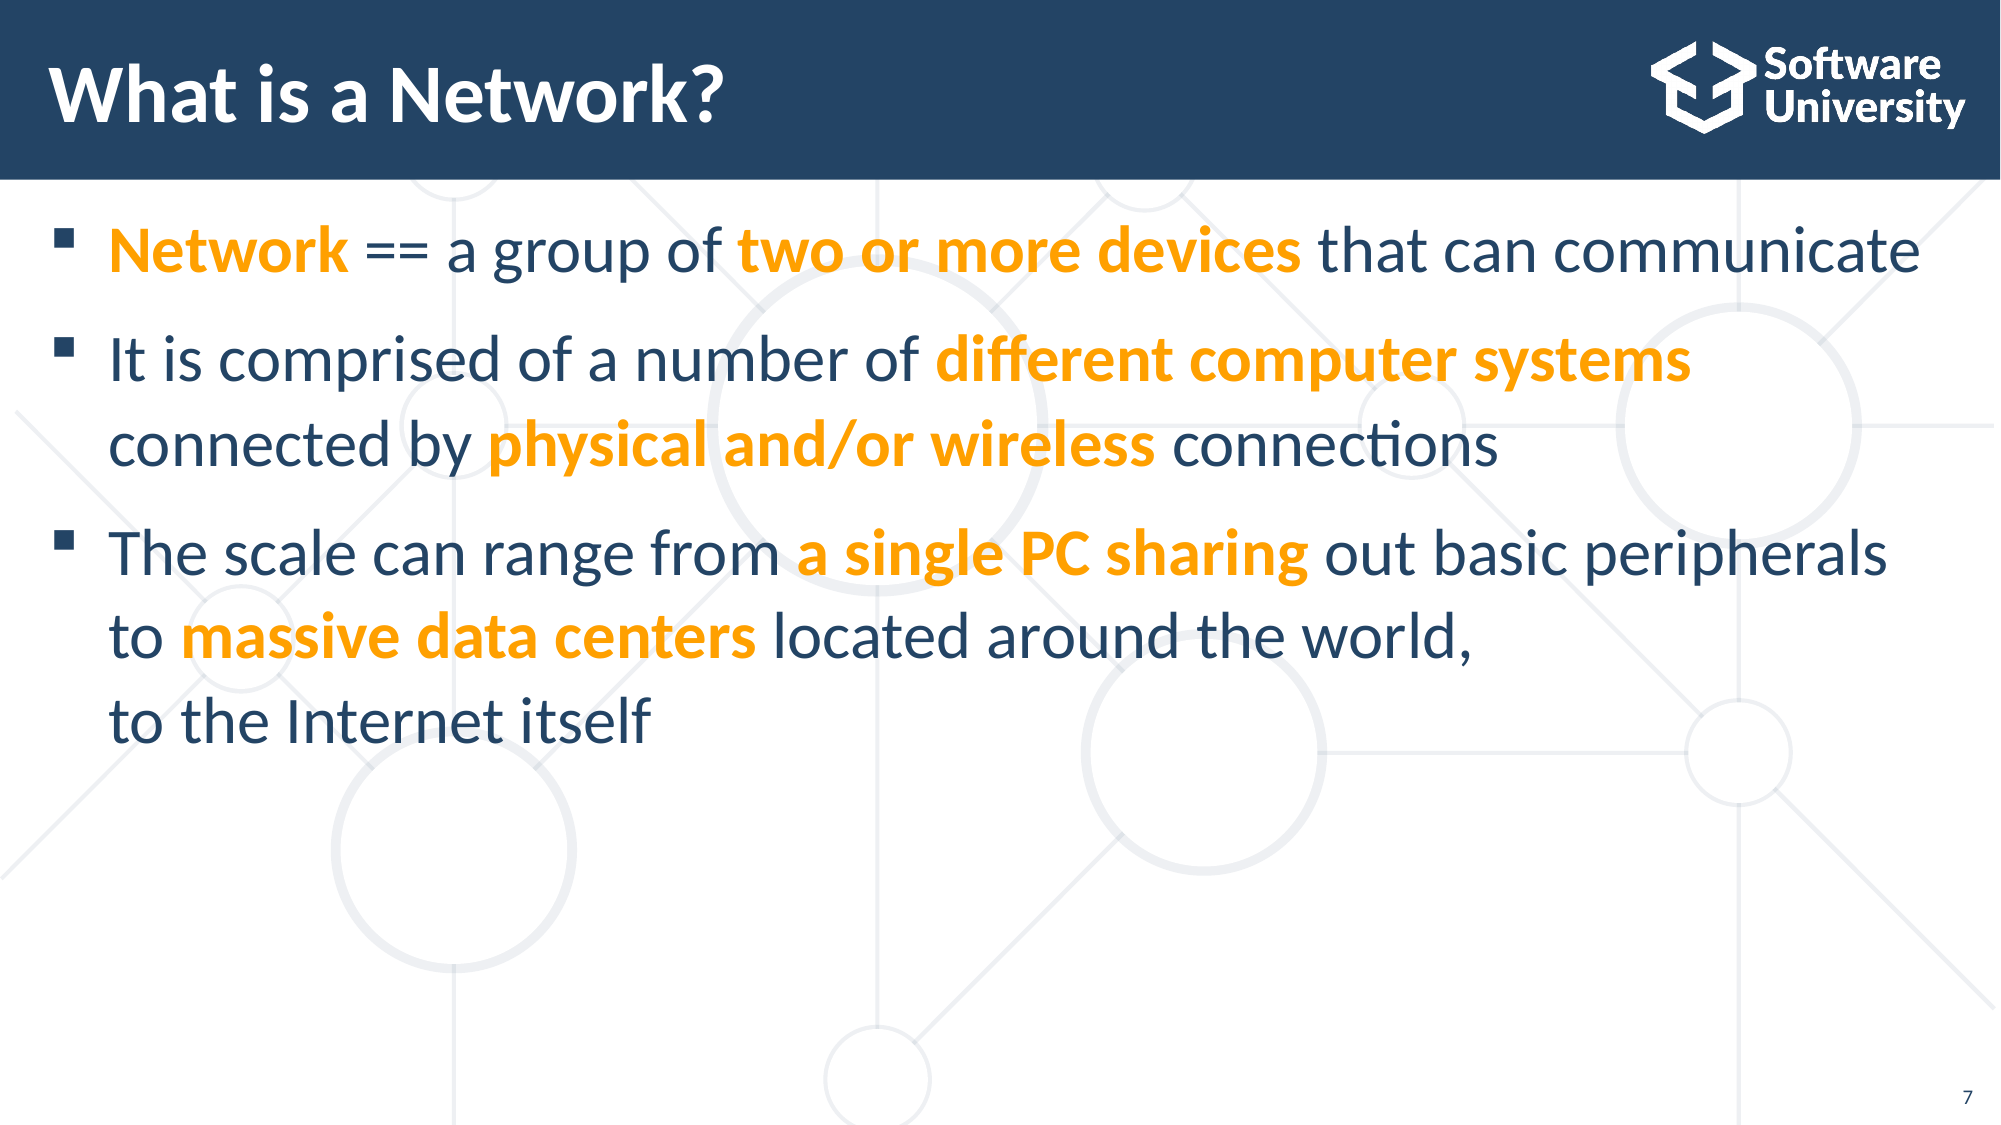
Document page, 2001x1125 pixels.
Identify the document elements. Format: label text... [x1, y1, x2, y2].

title What is a Network? [31, 16, 1625, 162]
list Network == a group of two or more devices that can communicate It is comprised of a number of different computer systems connected by physical and/or wireless connections The scale can range from a single PC sharing out basic peripherals to massive data centers located around the world, to the Internet itself [31, 196, 1970, 1104]
slide_number 7 [1927, 1067, 1989, 1117]
picture [1651, 41, 1966, 134]
